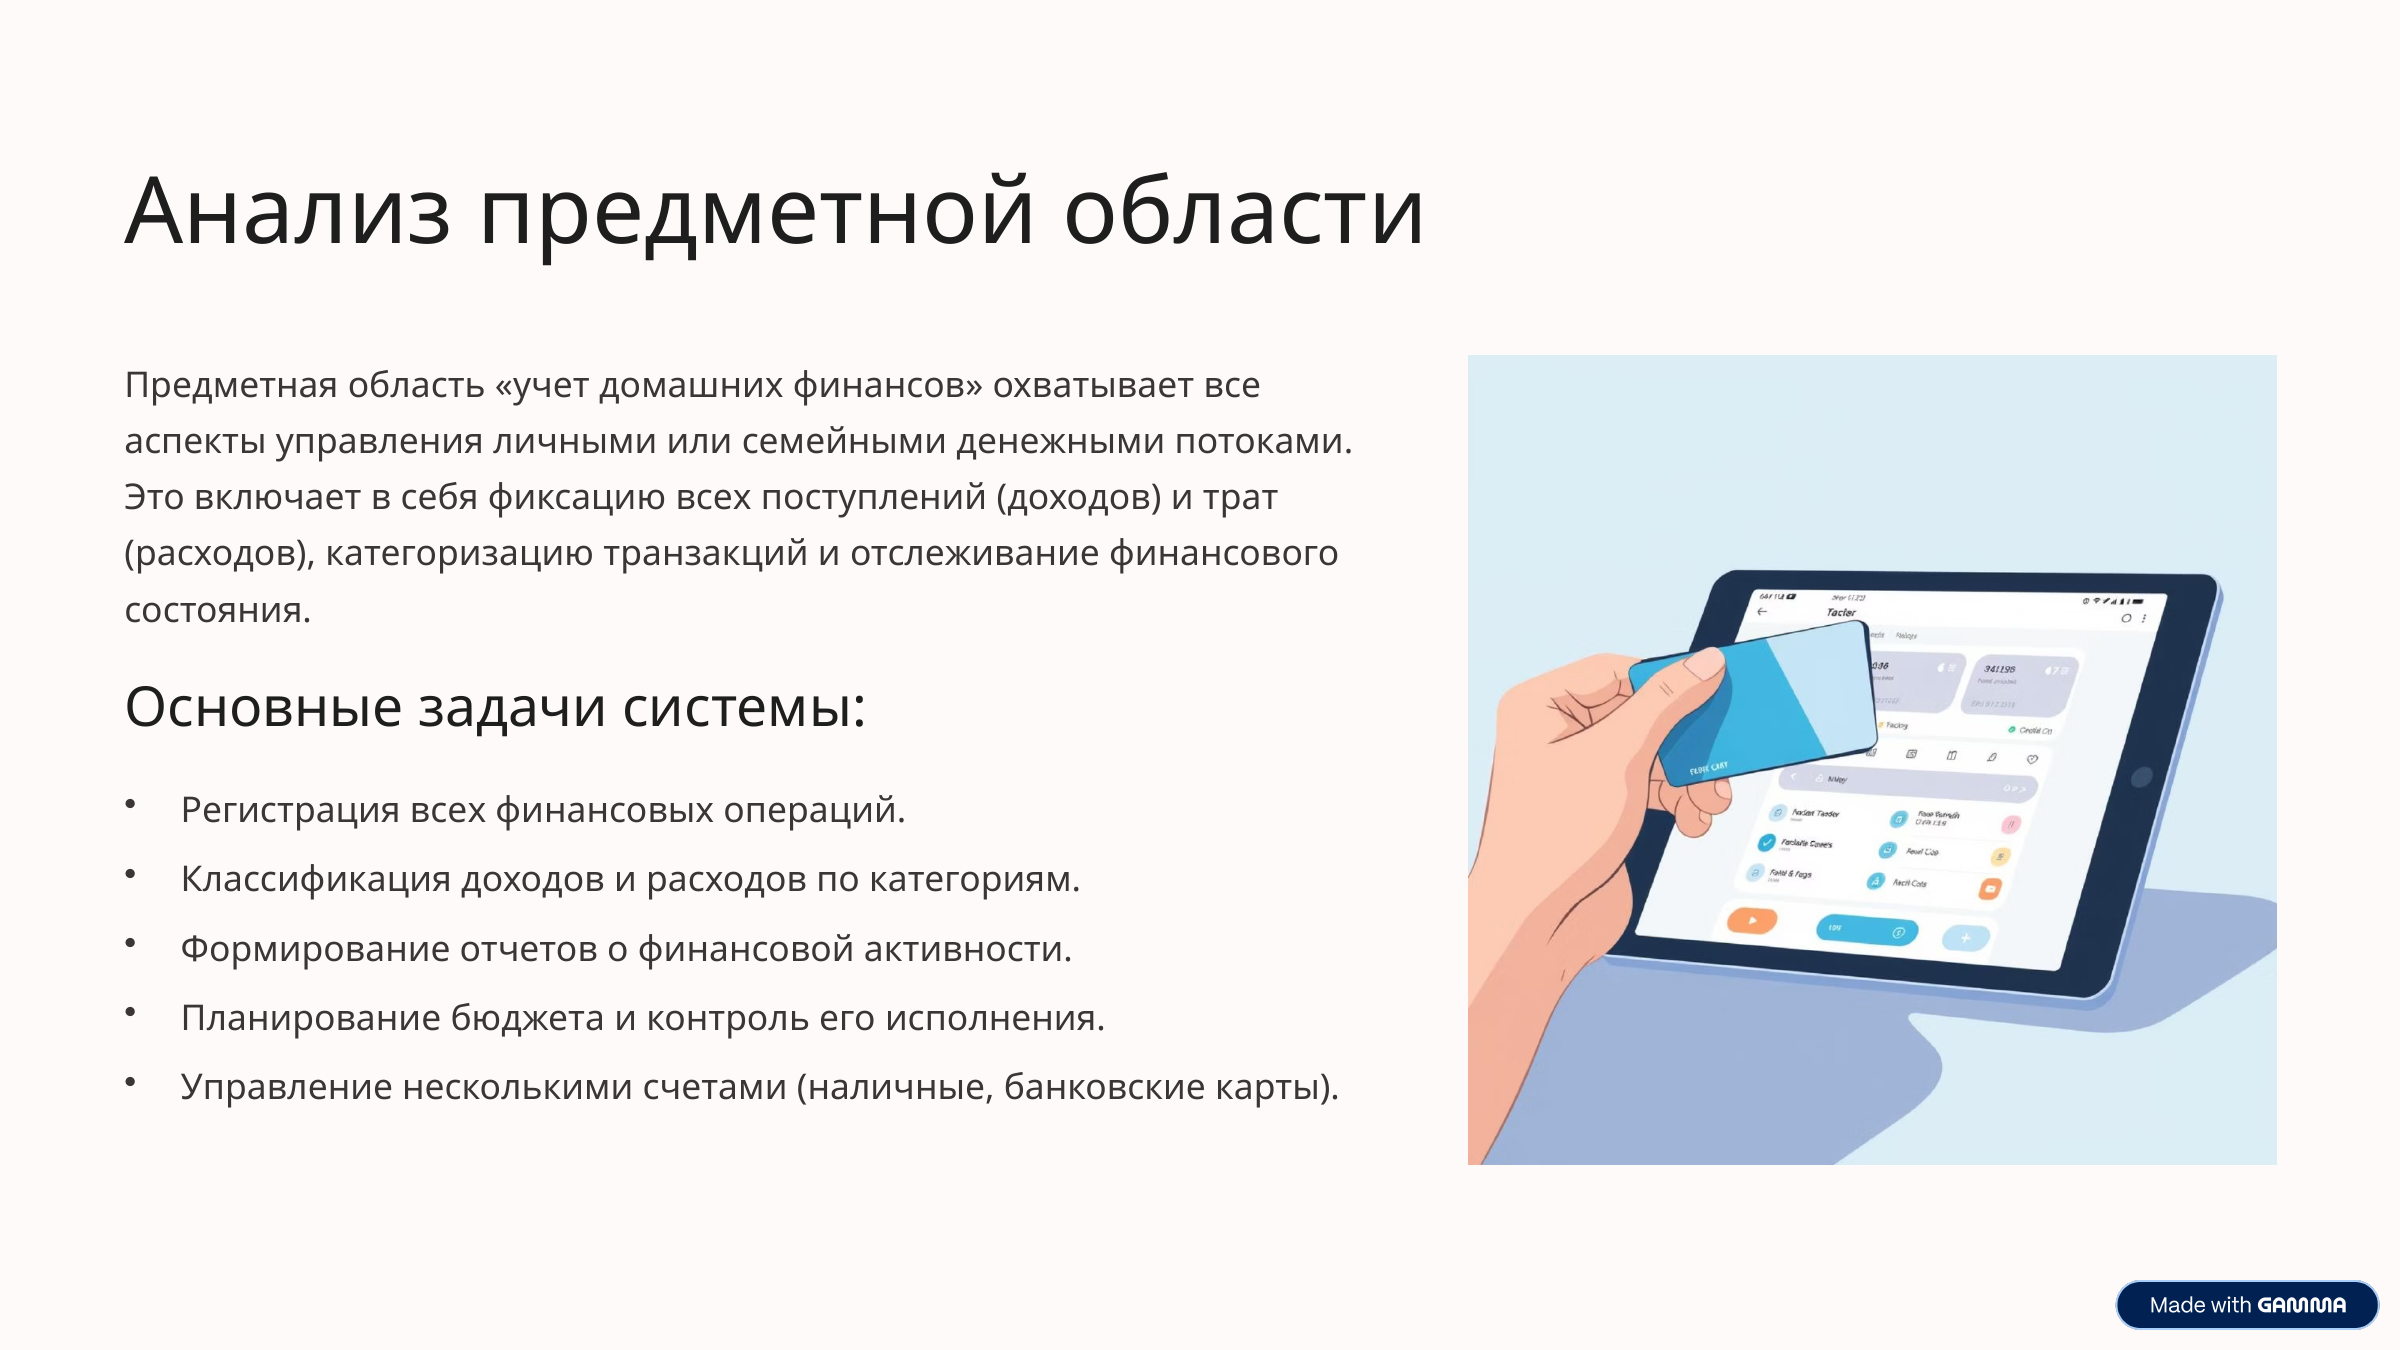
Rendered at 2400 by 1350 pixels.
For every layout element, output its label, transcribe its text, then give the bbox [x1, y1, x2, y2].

text_box Анализ предметной области [124, 145, 1431, 263]
text_box Планирование бюджета и контроль его исполнения. [124, 981, 1381, 1039]
text_box Регистрация всех финансовых операций. [124, 773, 1381, 831]
text_box Классификация доходов и расходов по категориям. [124, 842, 1381, 900]
text_box Управление несколькими счетами (наличные, банковские карты). [124, 1050, 1381, 1108]
text_box Формирование отчетов о финансовой активности. [124, 912, 1381, 969]
picture [1468, 355, 2277, 1165]
picture [2106, 1271, 2389, 1339]
text_box Основные задачи системы: [124, 667, 873, 738]
text_box Предметная область «учет домашних финансов» охватывает все аспекты управления личными или семейными денежными потоками. Это включает в себя фиксацию всех поступлений (доходов) и трат (расходов), категоризацию транзакций и отслеживание финансового состояния. [124, 347, 1381, 633]
